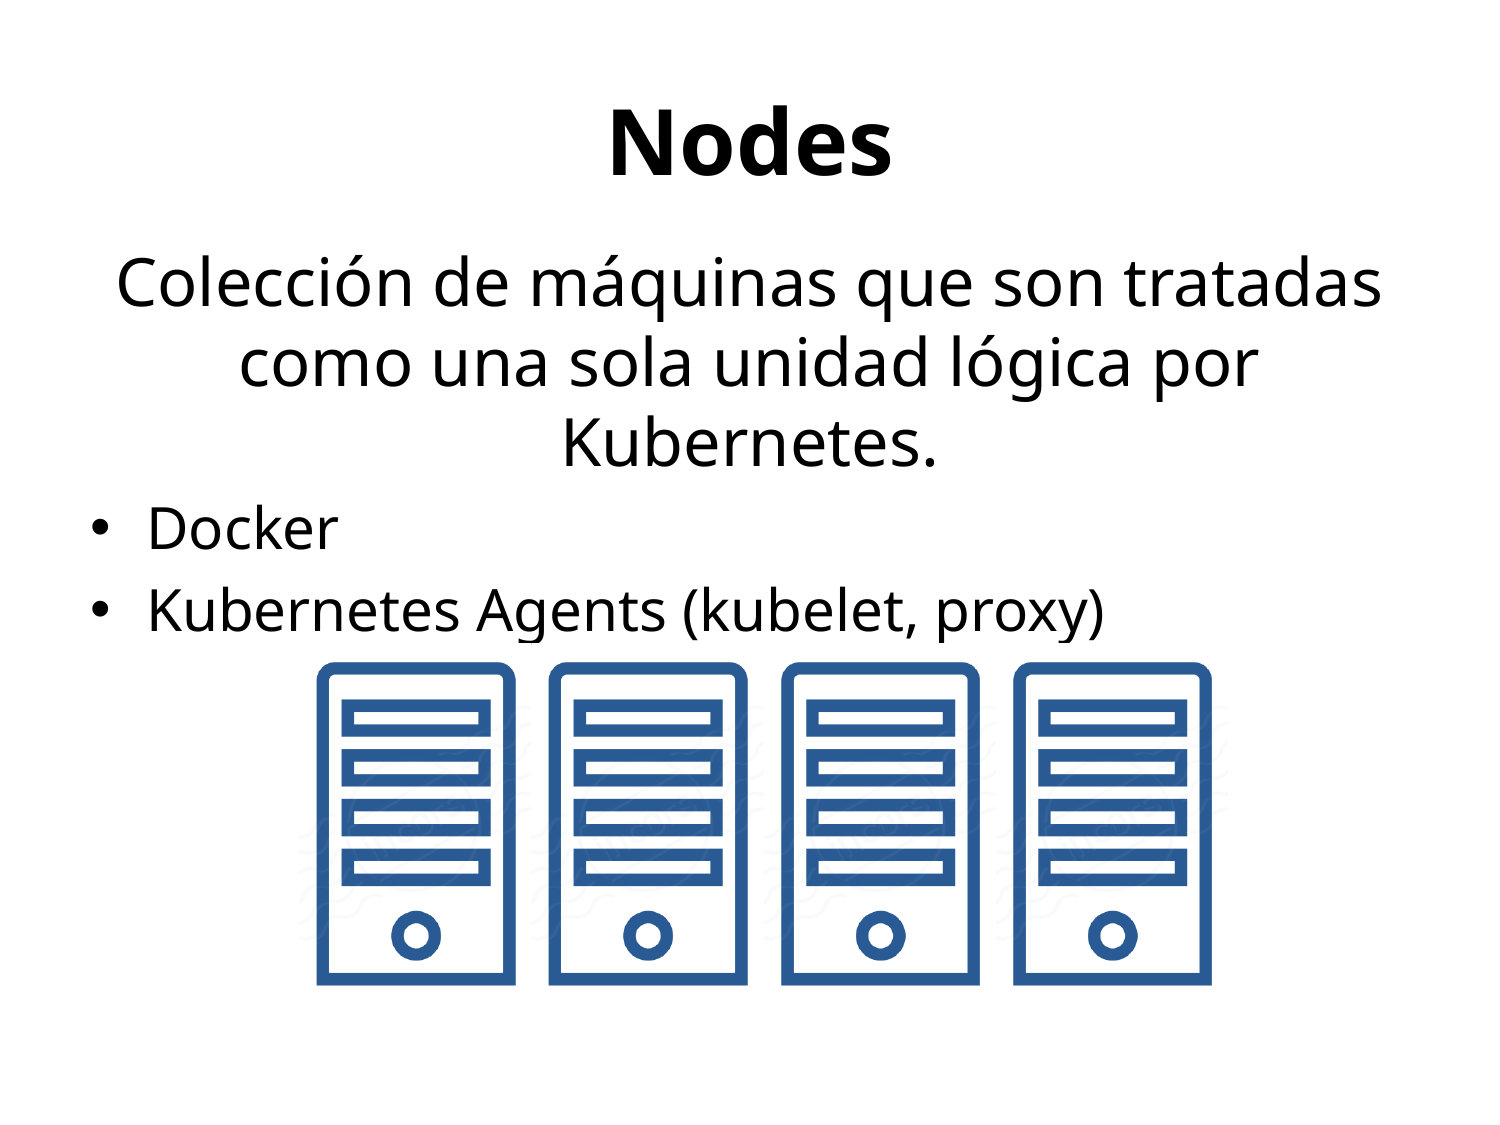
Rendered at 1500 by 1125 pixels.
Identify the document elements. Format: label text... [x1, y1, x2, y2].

title Nodes [75, 45, 1425, 232]
list Colección de máquinas que son tratadas como una sola unidad lógica por Kubernetes. Docker Kubernetes Agents (kubelet, proxy) [75, 232, 1425, 636]
picture [298, 643, 1229, 1004]
